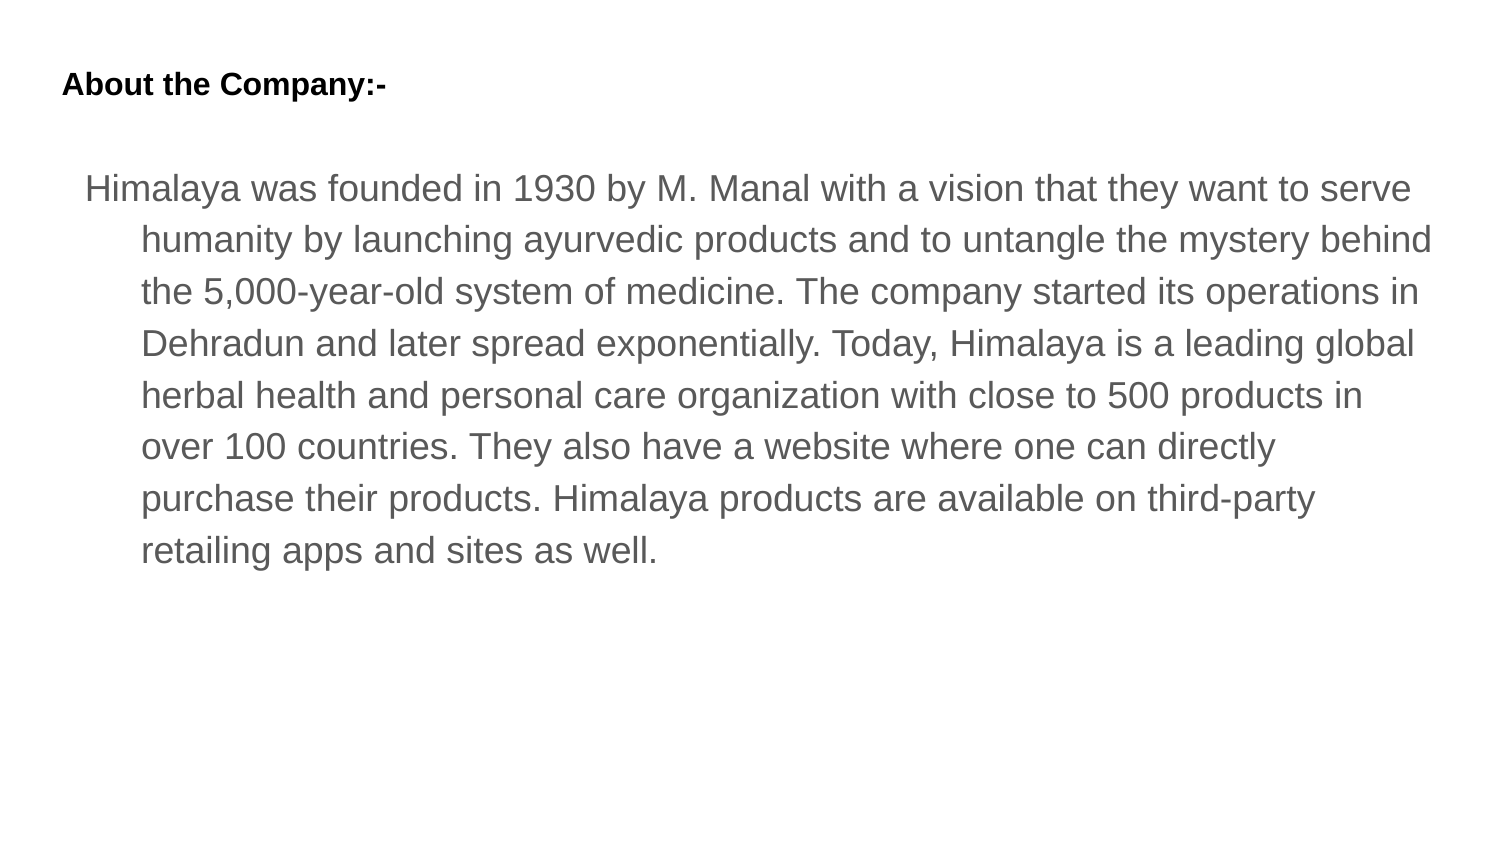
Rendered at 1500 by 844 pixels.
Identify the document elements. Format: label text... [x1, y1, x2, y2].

title About the Company:- [46, 48, 1500, 167]
list Himalaya was founded in 1930 by M. Manal with a vision that they want to serve humanity by launching ayurvedic products and to untangle the mystery behind the 5,000-year-old system of medicine. The company started its operations in Dehradun and later spread exponentially. Today, Himalaya is a leading global herbal health and personal care organization with close to 500 products in over 100 countries. They also have a website where one can directly purchase their products. Himalaya products are available on third-party retailing apps and sites as well. [51, 141, 1449, 799]
